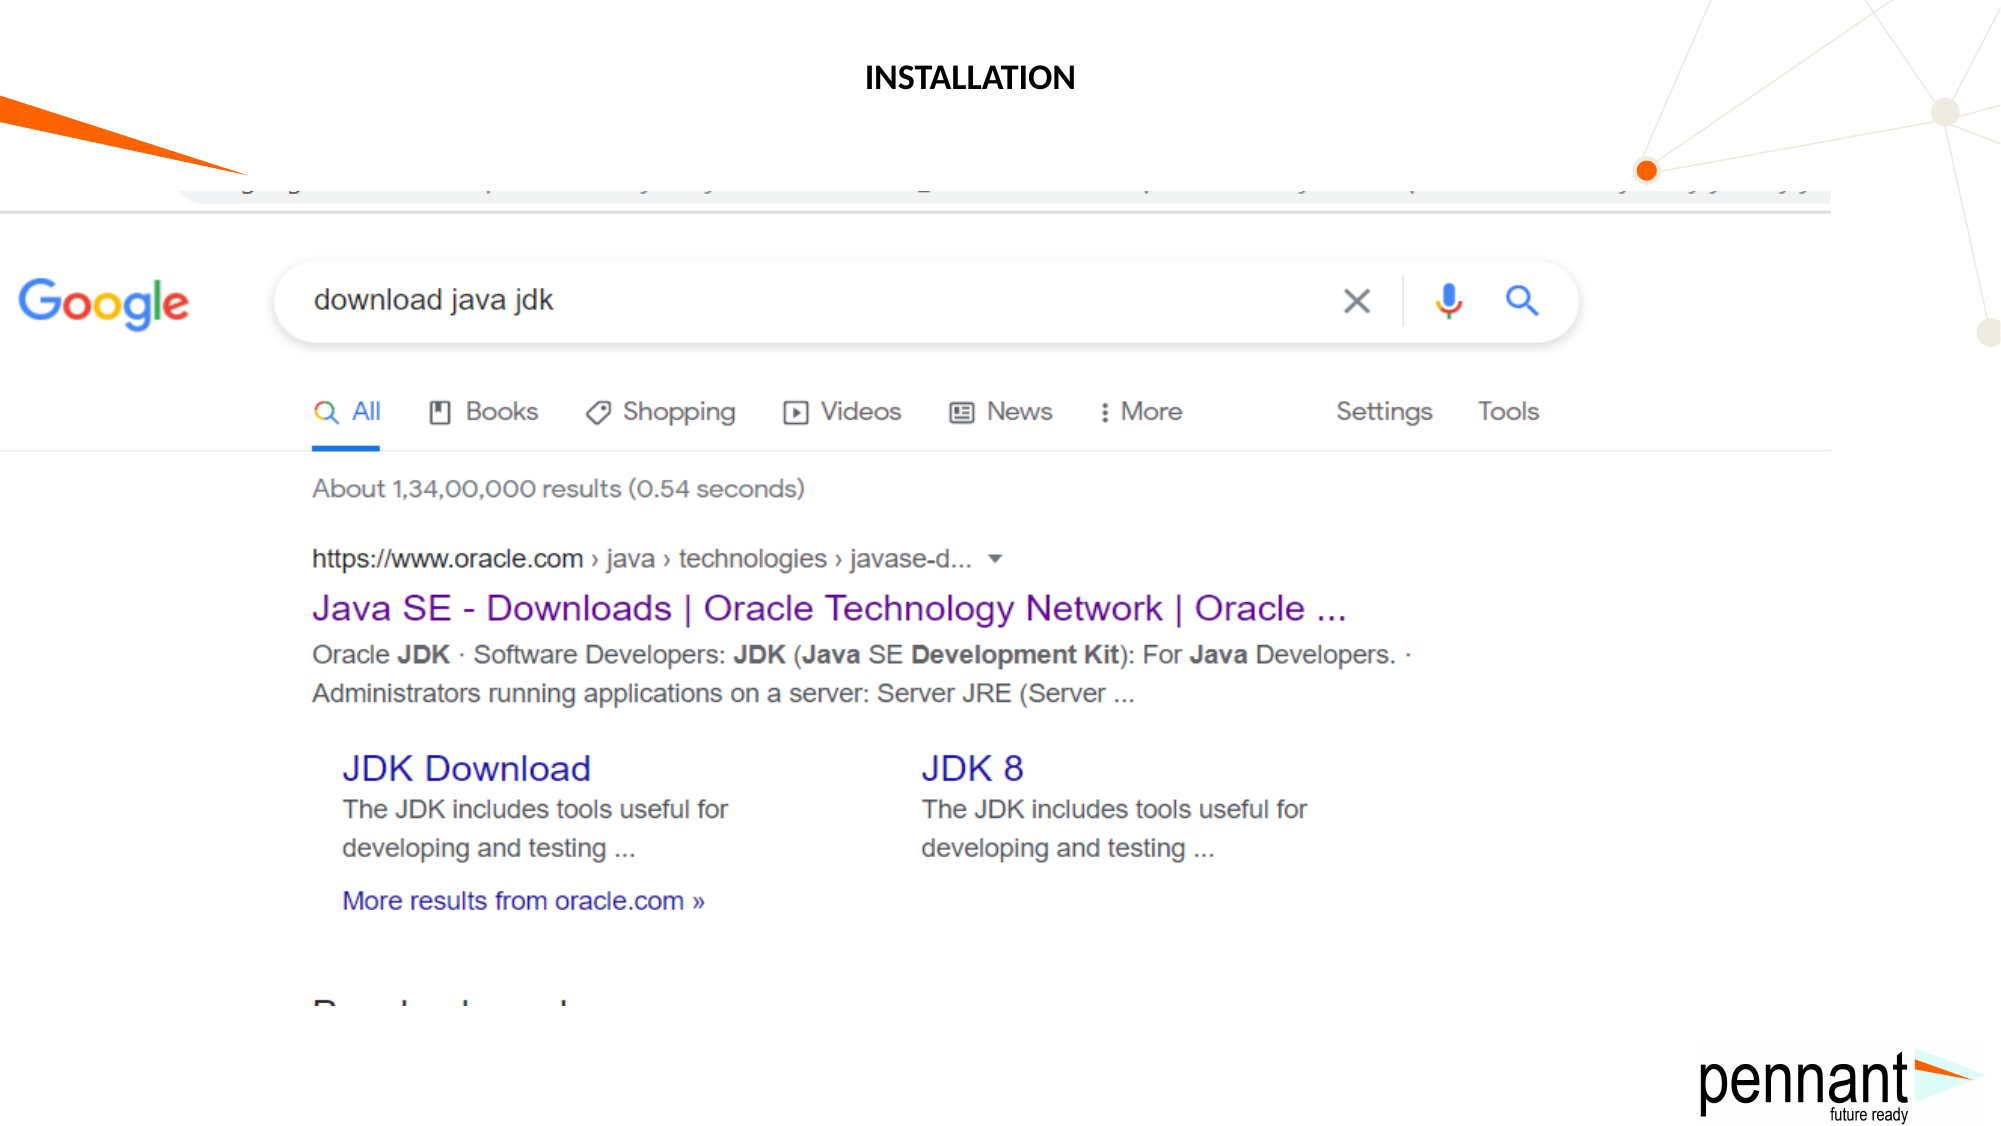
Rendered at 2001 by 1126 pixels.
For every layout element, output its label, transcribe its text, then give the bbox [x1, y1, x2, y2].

title INSTALLATION [55, 45, 1886, 148]
picture [1697, 1040, 1986, 1126]
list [0, 191, 1831, 1006]
